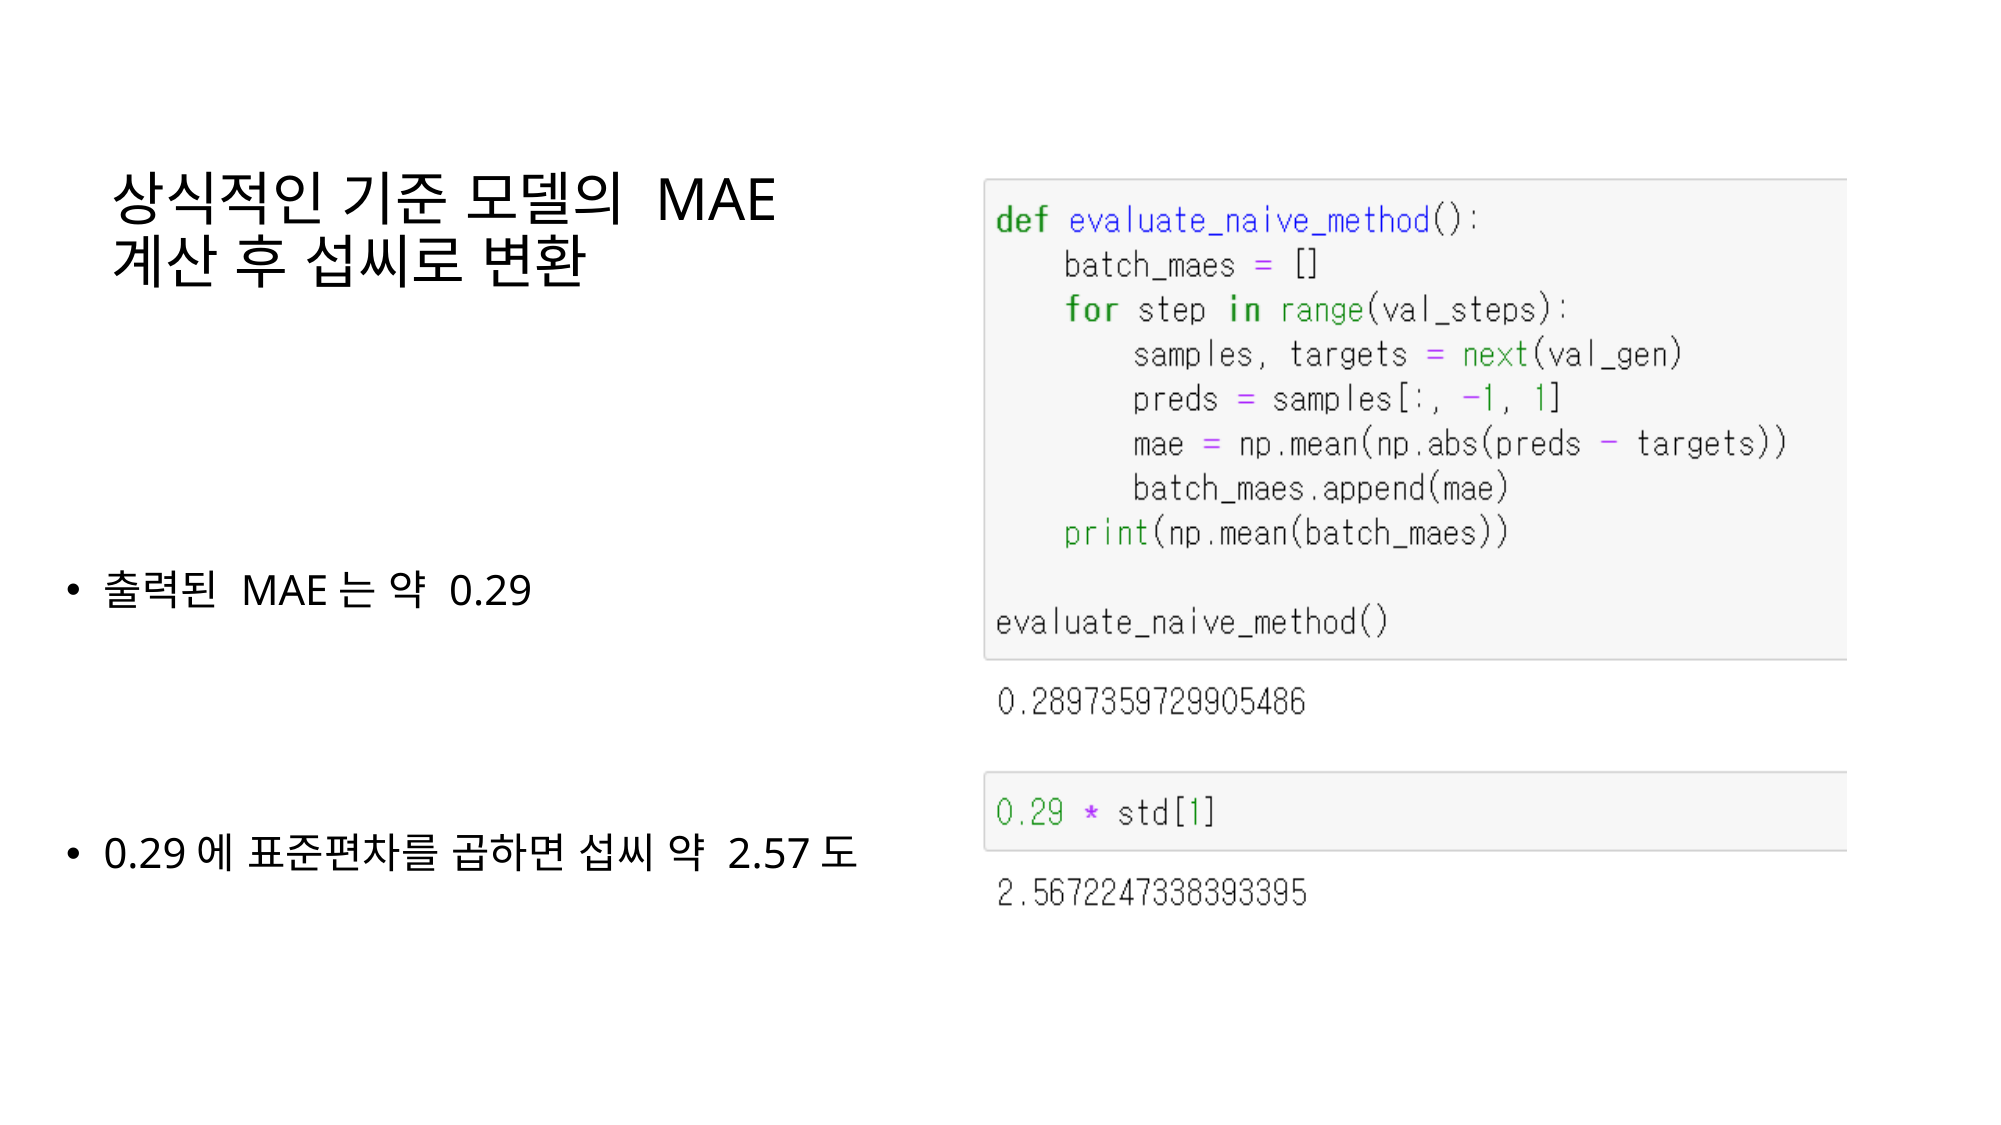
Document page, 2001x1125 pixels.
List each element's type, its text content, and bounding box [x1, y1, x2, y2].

title 상식적인 기준 모델의 MAE 계산 후 섭씨로 변환 [96, 140, 845, 326]
text_box 출력된 MAE는 약 0.29 0.29에 표준편차를 곱하면 섭씨 약 2.57도 [51, 386, 925, 1061]
picture [976, 177, 1847, 918]
text_box [26, 361, 900, 1036]
